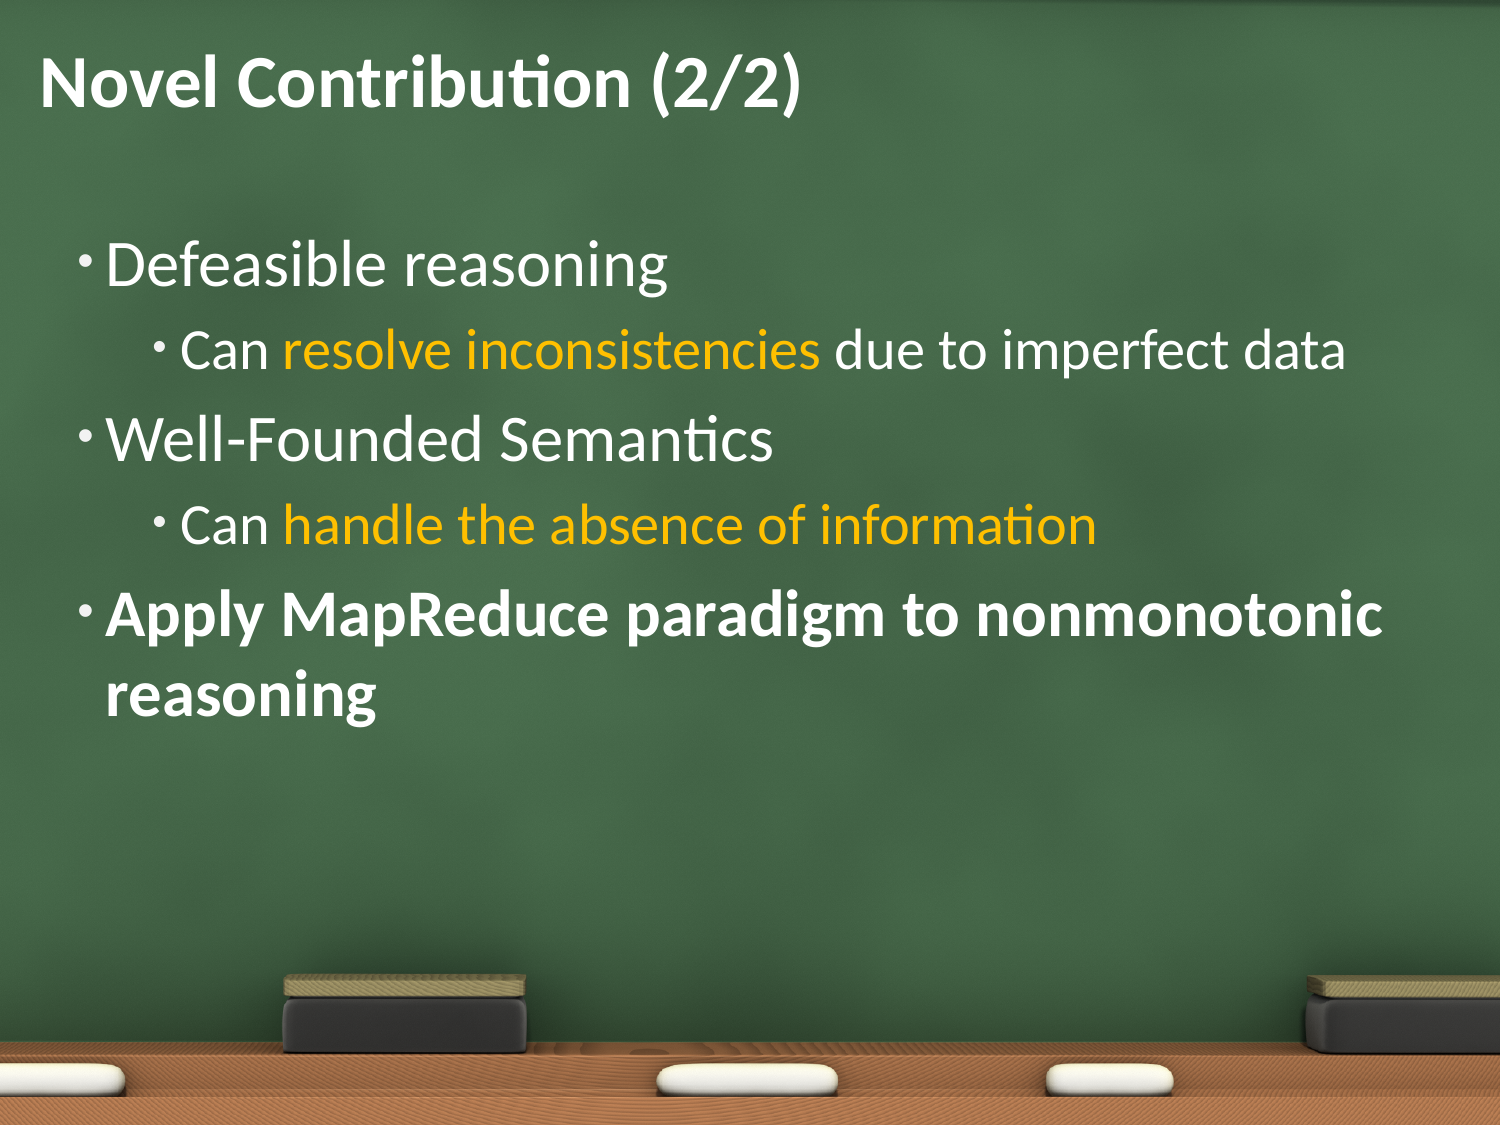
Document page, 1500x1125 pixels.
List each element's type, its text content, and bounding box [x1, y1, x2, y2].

text_box Defeasible reasoning Can resolve inconsistencies due to imperfect data Well-Founded Semantics Can handle the absence of information Apply MapReduce paradigm to nonmonotonic reasoning [62, 212, 1438, 913]
title Novel Contribution (2/2) [24, 24, 1375, 130]
picture [0, 0, 1500, 1125]
